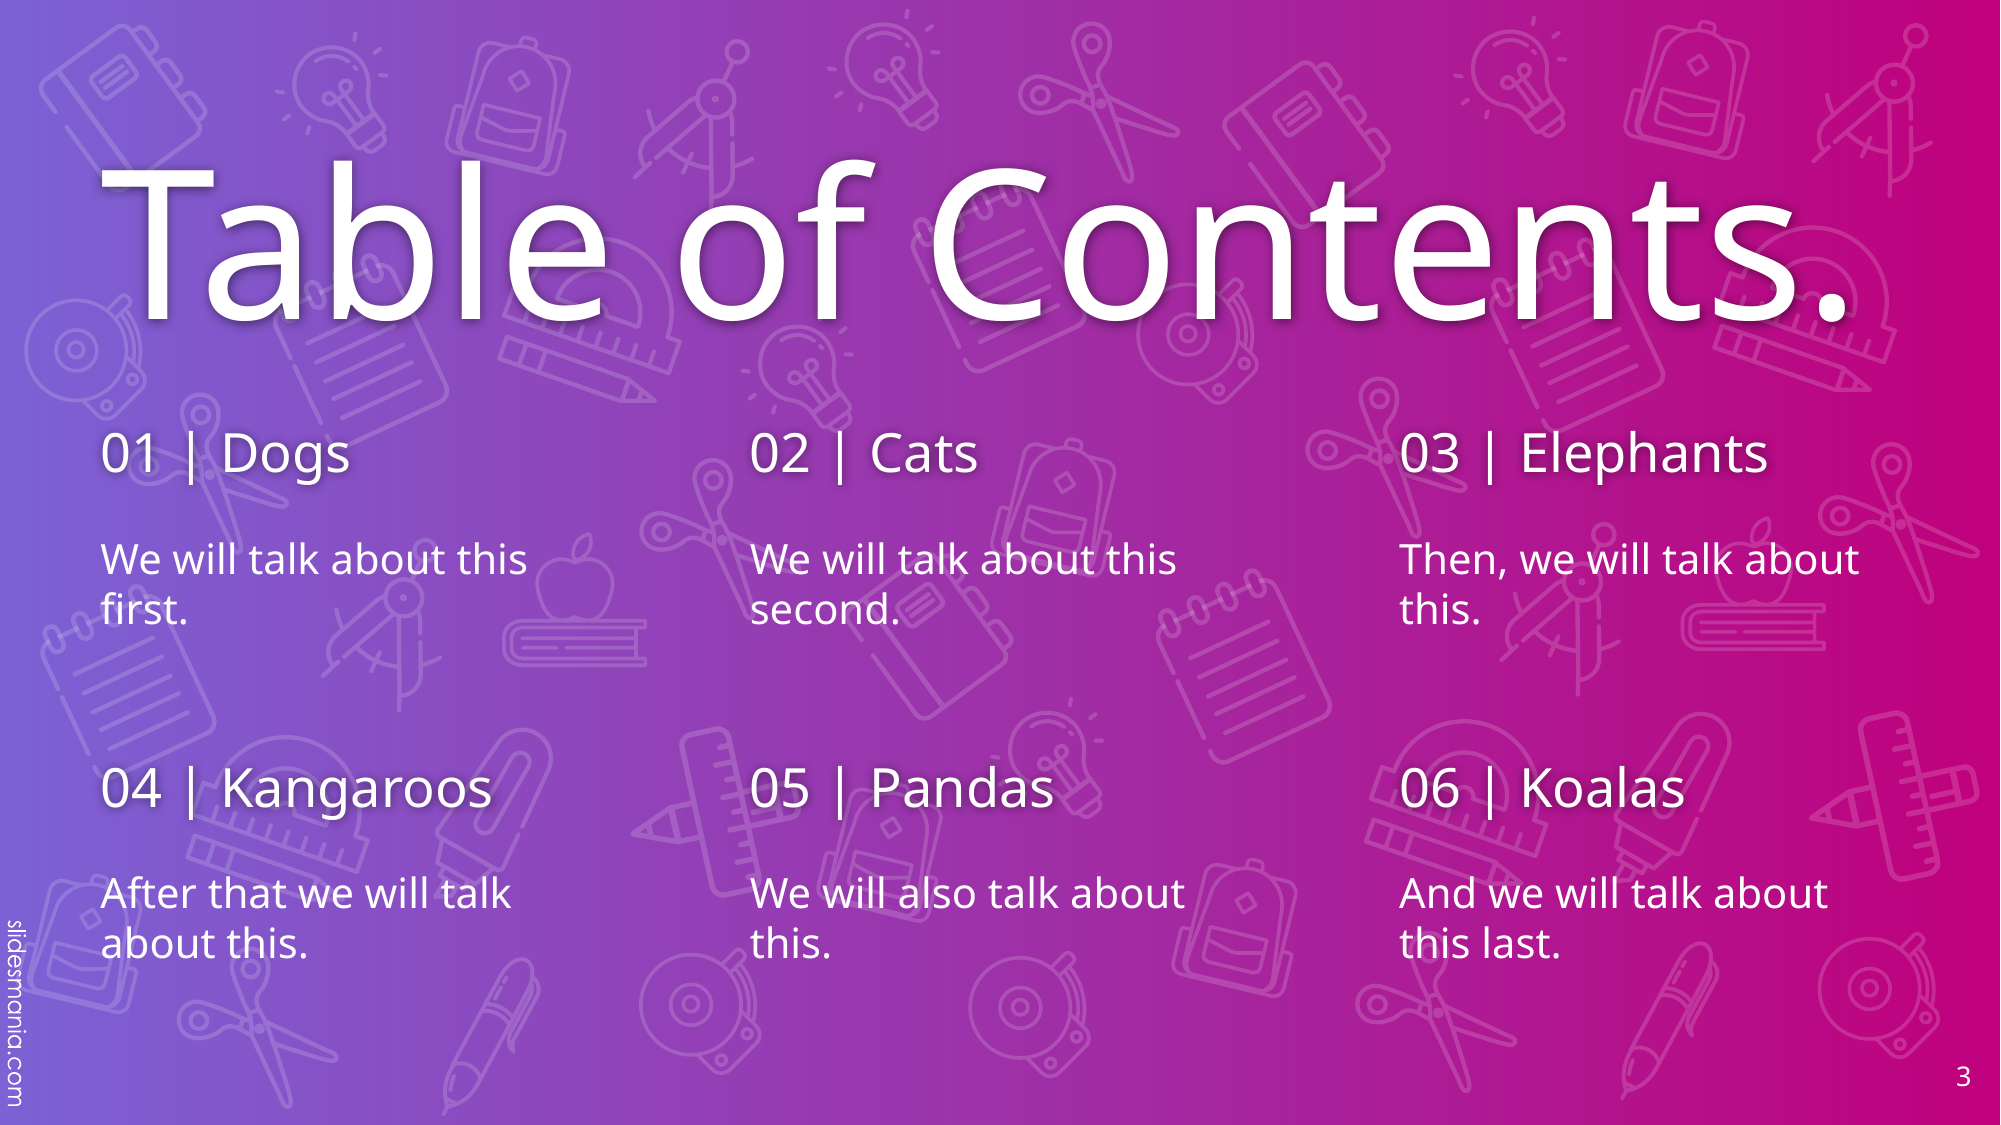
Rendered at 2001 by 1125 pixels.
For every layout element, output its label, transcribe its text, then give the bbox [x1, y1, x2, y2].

list After that we will talk about this. [80, 857, 621, 1065]
title 06 | Koalas [1379, 733, 1920, 848]
list And we will talk about this last. [1379, 857, 1920, 1065]
title 05 | Pandas [729, 733, 1271, 848]
list We will talk about this second. [729, 521, 1271, 729]
title 04 | Kangaroos [80, 733, 621, 848]
list We will also talk about this. [729, 856, 1271, 1065]
slide_number ‹#› [1871, 1038, 1992, 1125]
list We will talk about this first. [80, 522, 621, 729]
title Table of Contents. [80, 91, 1920, 336]
title 01 | Dogs [80, 398, 621, 513]
title 03 | Elephants [1379, 398, 1920, 513]
title 02 | Cats [729, 398, 1271, 513]
list Then, we will talk about this. [1379, 522, 1920, 729]
